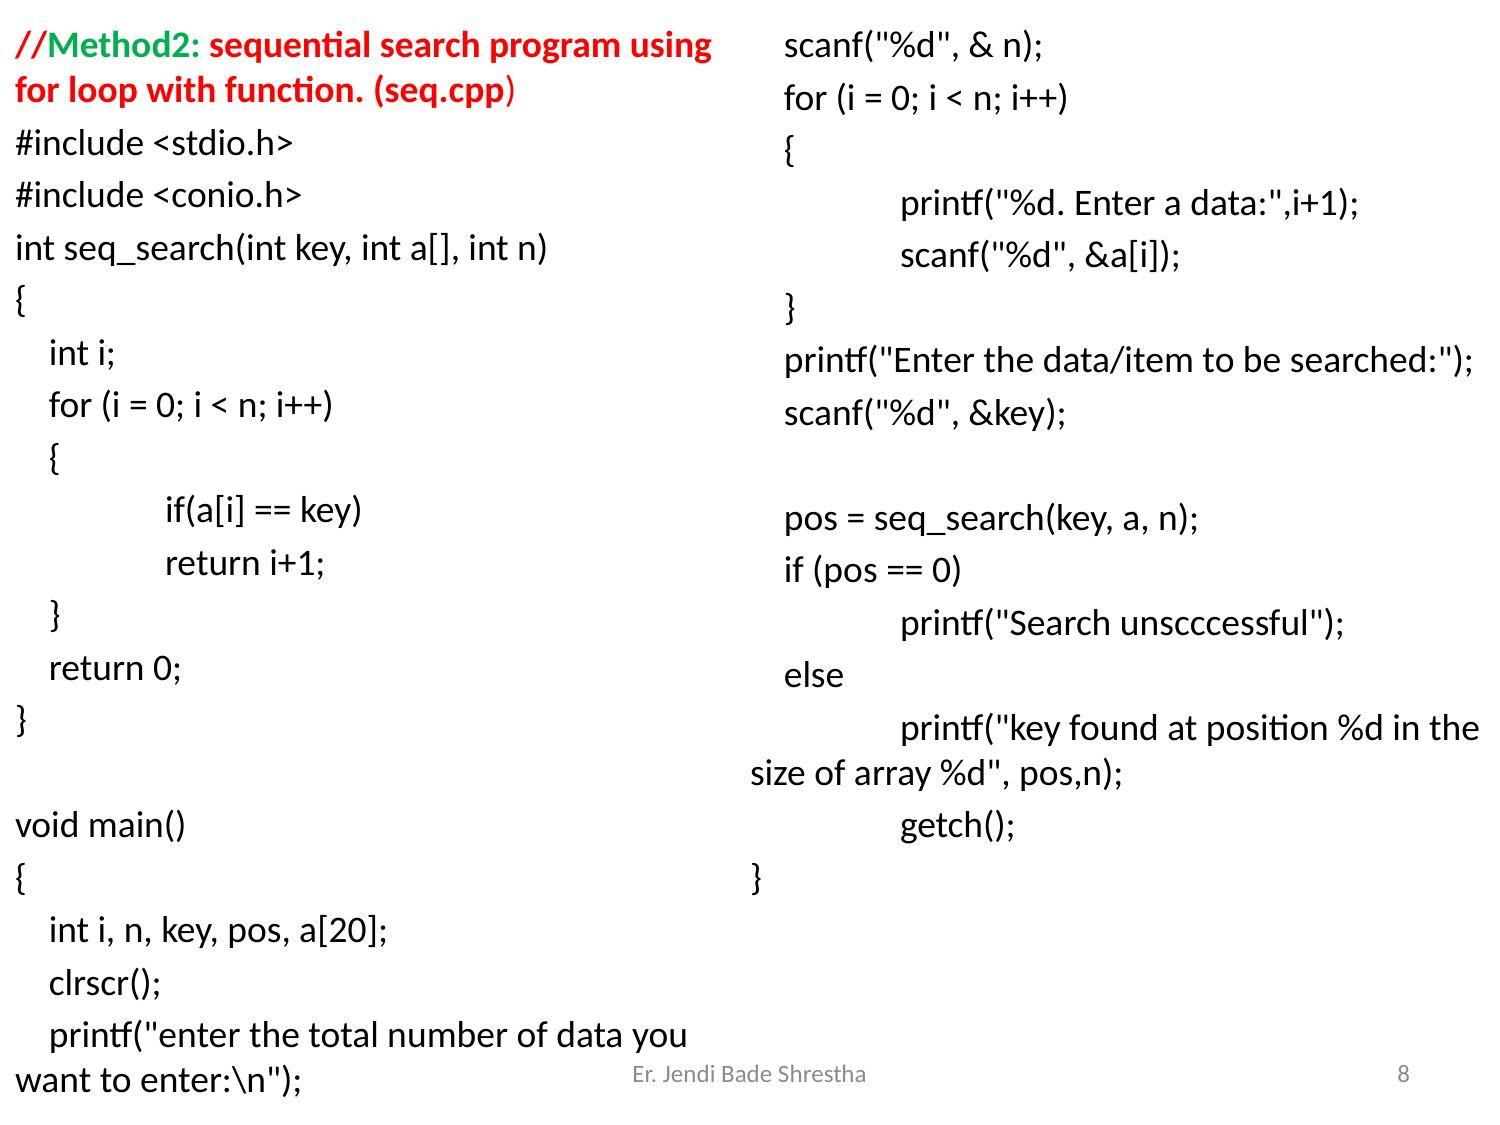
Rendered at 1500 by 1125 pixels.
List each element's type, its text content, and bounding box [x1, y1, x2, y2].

list //Method2: sequential search program using for loop with function. (seq.cpp) #include <stdio.h> #include <conio.h> int seq_search(int key, int a[], int n) { int i; for (i = 0; i < n; i++) { if(a[i] == key) return i+1; } return 0; } void main() { int i, n, key, pos, a[20]; clrscr(); printf("enter the total number of data you want to enter:\n"); scanf("%d", & n); for (i = 0; i < n; i++) { printf("%d. Enter a data:",i+1); scanf("%d", &a[i]); } printf("Enter the data/item to be searched:"); scanf("%d", &key); pos = seq_search(key, a, n); if (pos == 0) printf("Search unscccessful"); else printf("key found at position %d in the size of array %d", pos,n); getch(); } [0, 12, 1500, 1125]
footer Er. Jendi Bade Shrestha [512, 1042, 988, 1103]
slide_number 8 [1074, 1042, 1425, 1103]
